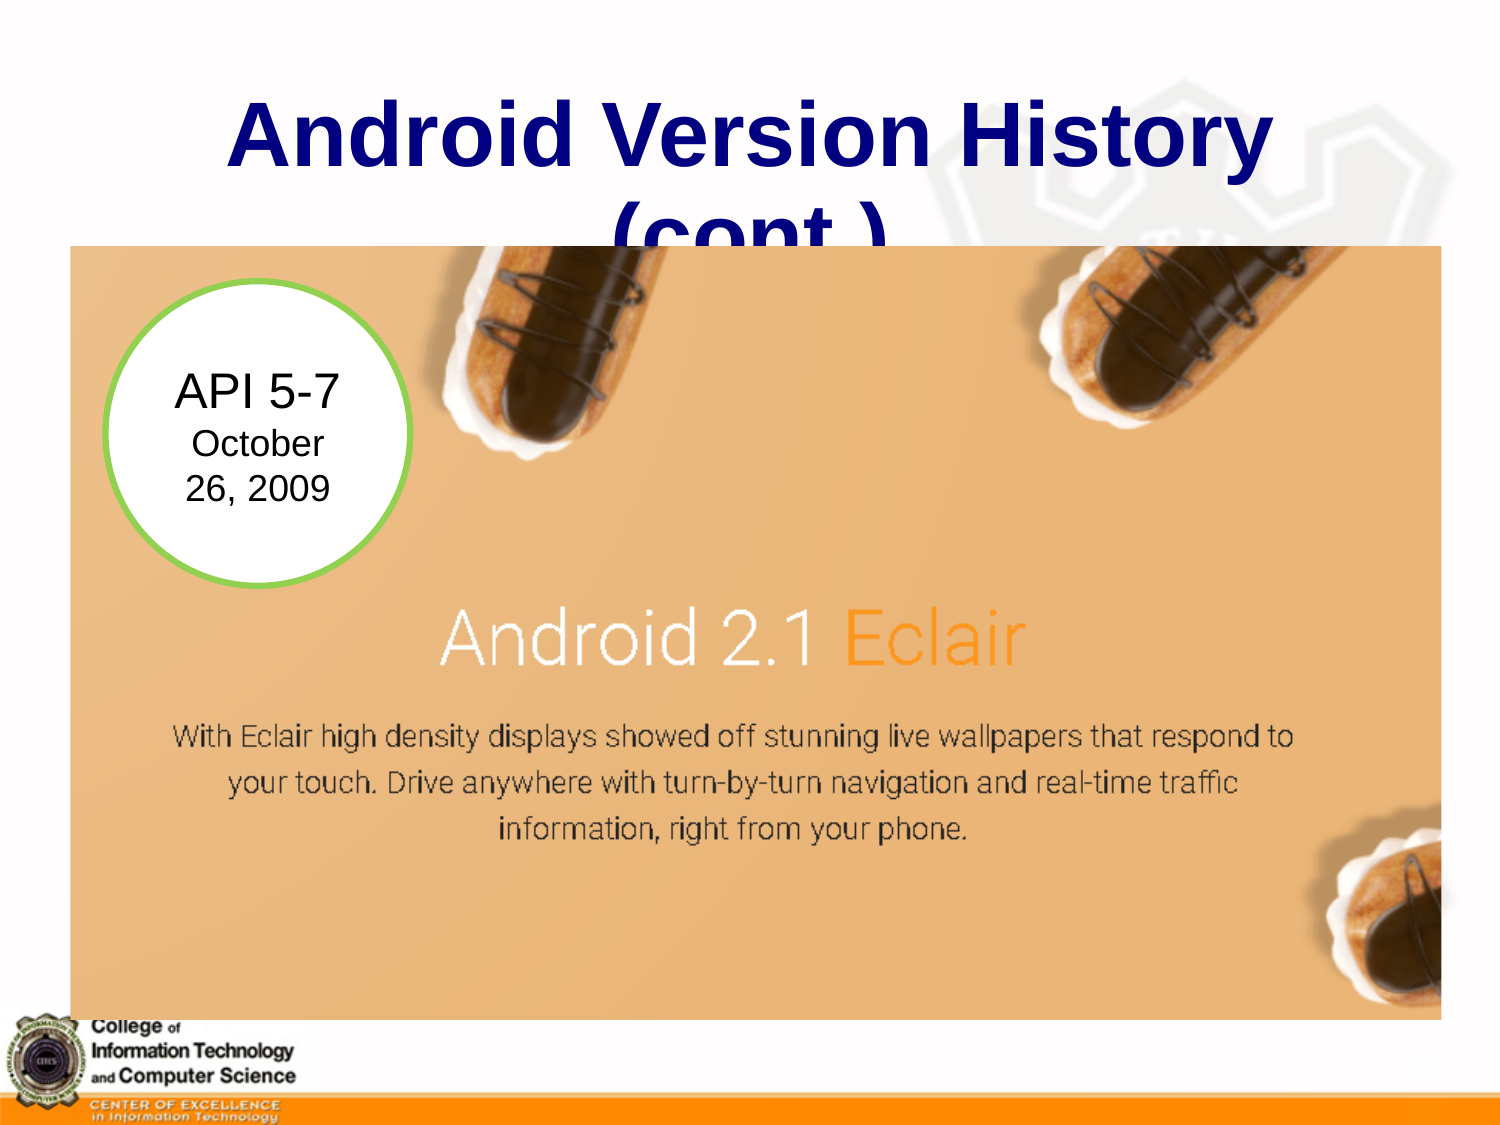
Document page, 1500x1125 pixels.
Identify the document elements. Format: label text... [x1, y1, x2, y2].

picture [0, 0, 1500, 1125]
title Android Version History (cont.) [110, 93, 1391, 244]
